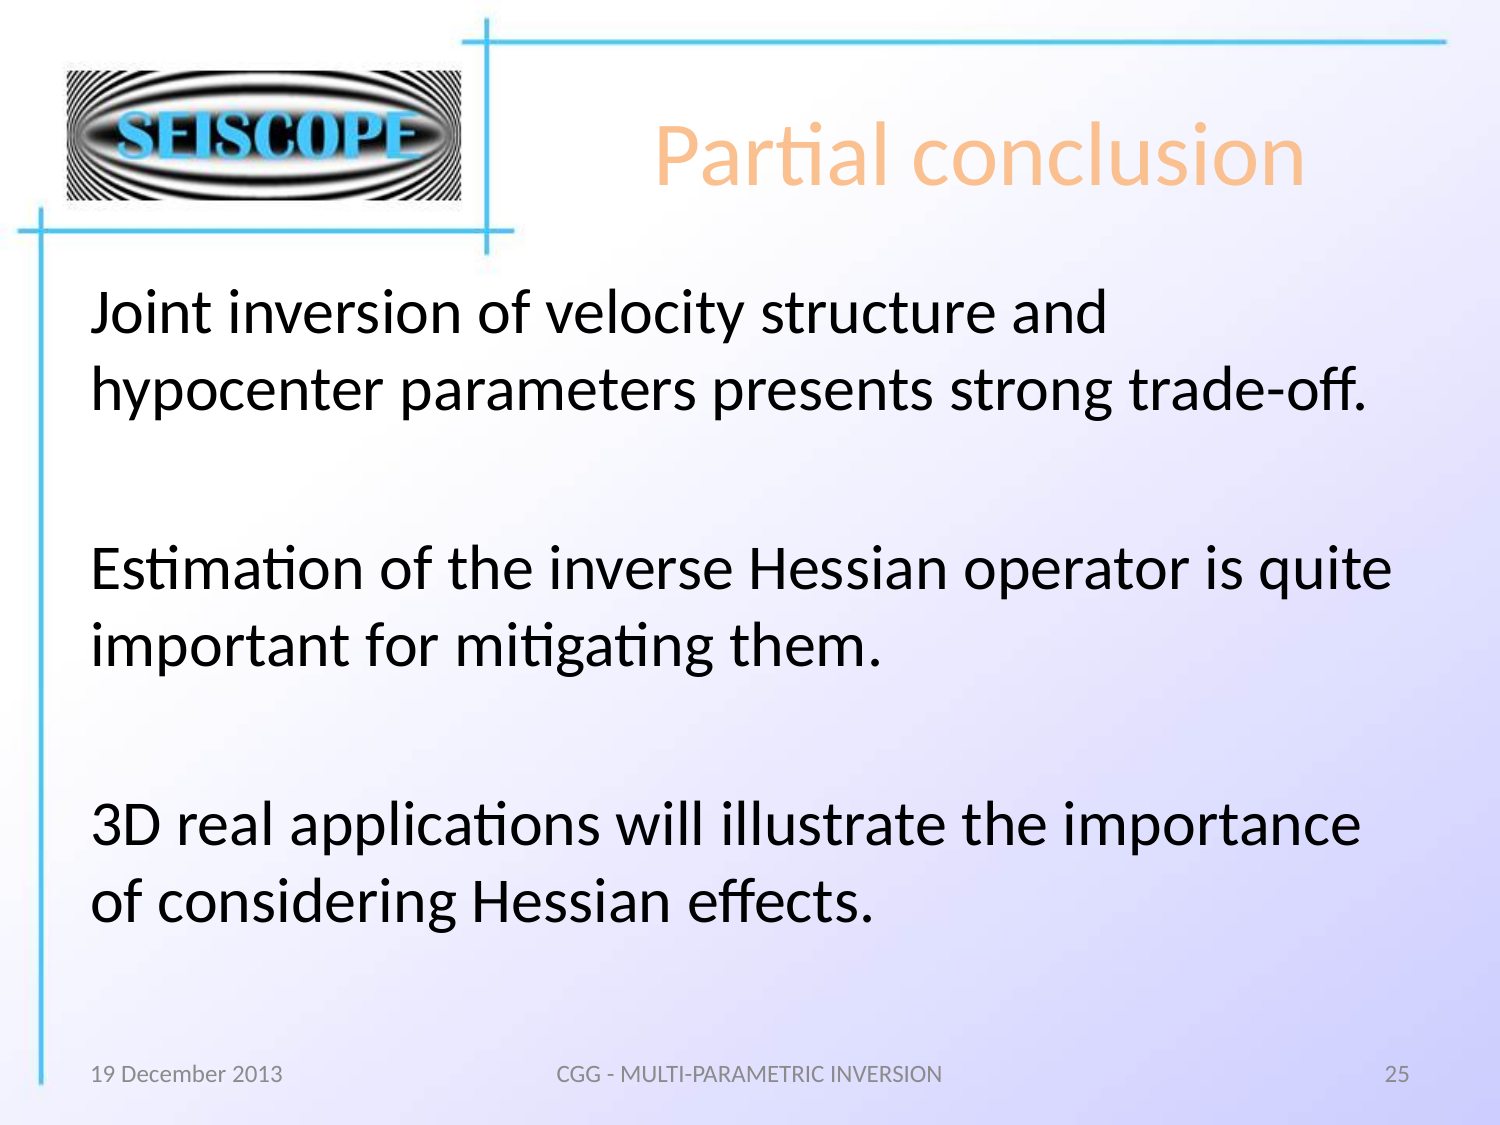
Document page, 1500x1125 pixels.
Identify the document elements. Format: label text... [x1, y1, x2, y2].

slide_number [75, 1042, 425, 1103]
picture [0, 0, 1500, 1125]
footer CGG - MULTI-PARAMETRIC INVERSION [512, 1042, 988, 1103]
slide_number 25 [1074, 1042, 1425, 1103]
list Joint inversion of velocity structure and hypocenter parameters presents strong trade-off. Estimation of the inverse Hessian operator is quite important for mitigating them. 3D real applications will illustrate the importance of considering Hessian effects. [75, 262, 1425, 1005]
title Partial conclusion [490, 54, 1473, 243]
